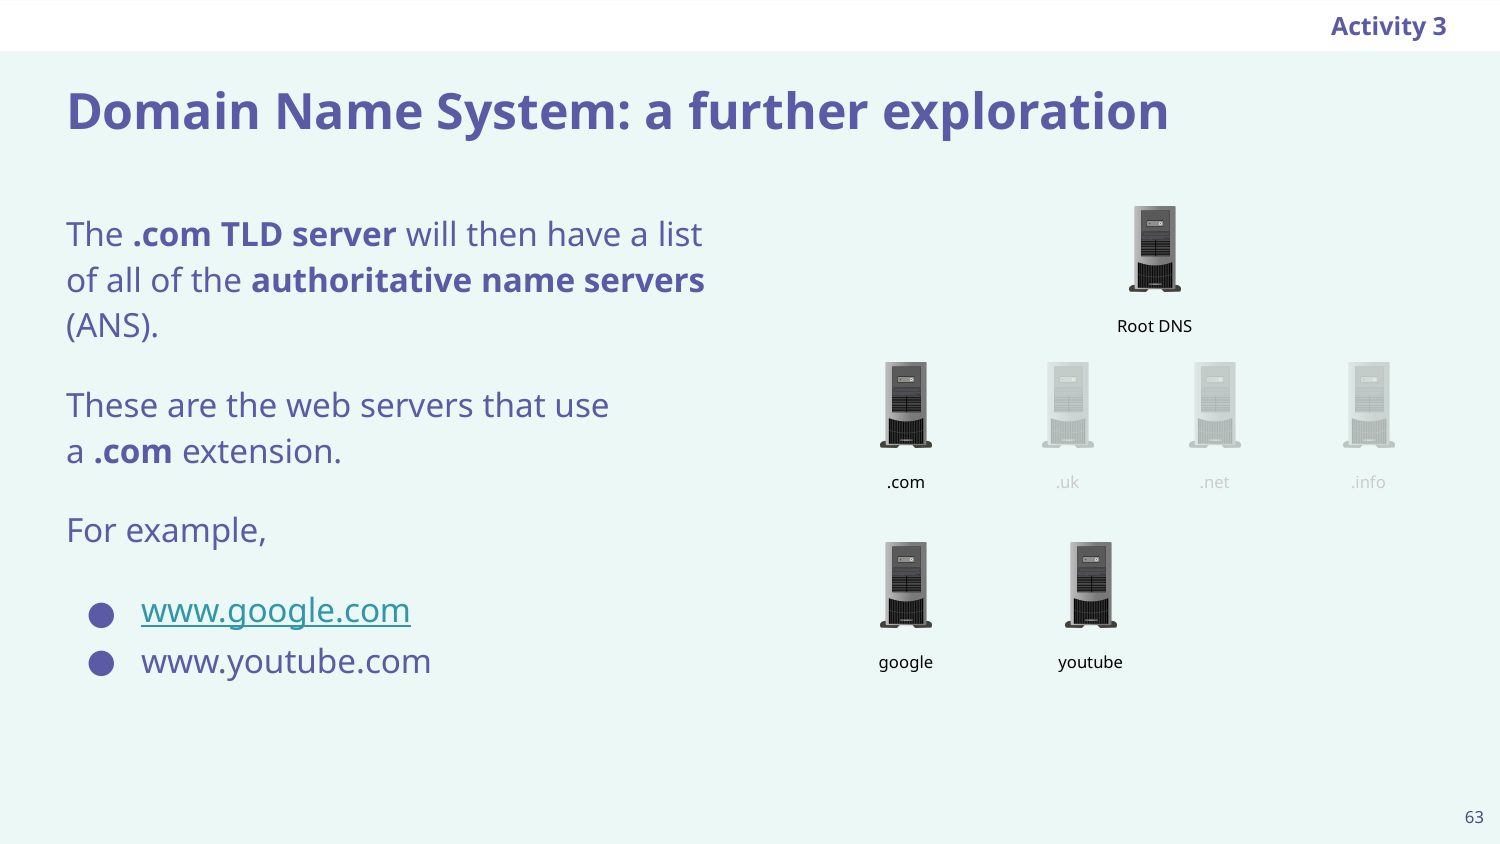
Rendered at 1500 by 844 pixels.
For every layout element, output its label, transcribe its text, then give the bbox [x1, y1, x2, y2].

text_box .uk [975, 461, 1122, 502]
text_box .info [1276, 461, 1461, 502]
picture [1064, 542, 1117, 628]
picture [1342, 361, 1395, 448]
text_box google [813, 641, 998, 682]
picture [880, 361, 932, 448]
picture [1128, 206, 1181, 292]
text_box Root DNS [1062, 306, 1248, 347]
list The .com TLD server will then have a list of all of the authoritative name servers (ANS). These are the web servers that use a .com extension. For example, www.google.com www.youtube.com [51, 191, 723, 793]
text_box youtube [998, 641, 1184, 682]
text_box .com [813, 461, 975, 502]
picture [880, 542, 932, 628]
picture [1188, 361, 1241, 448]
slide_number ‹#› [1448, 792, 1500, 844]
subtitle Activity 3 [862, 0, 1448, 52]
title Domain Name System: a further exploration [51, 52, 1449, 167]
text_box .net [1122, 461, 1276, 502]
picture [1041, 361, 1094, 448]
